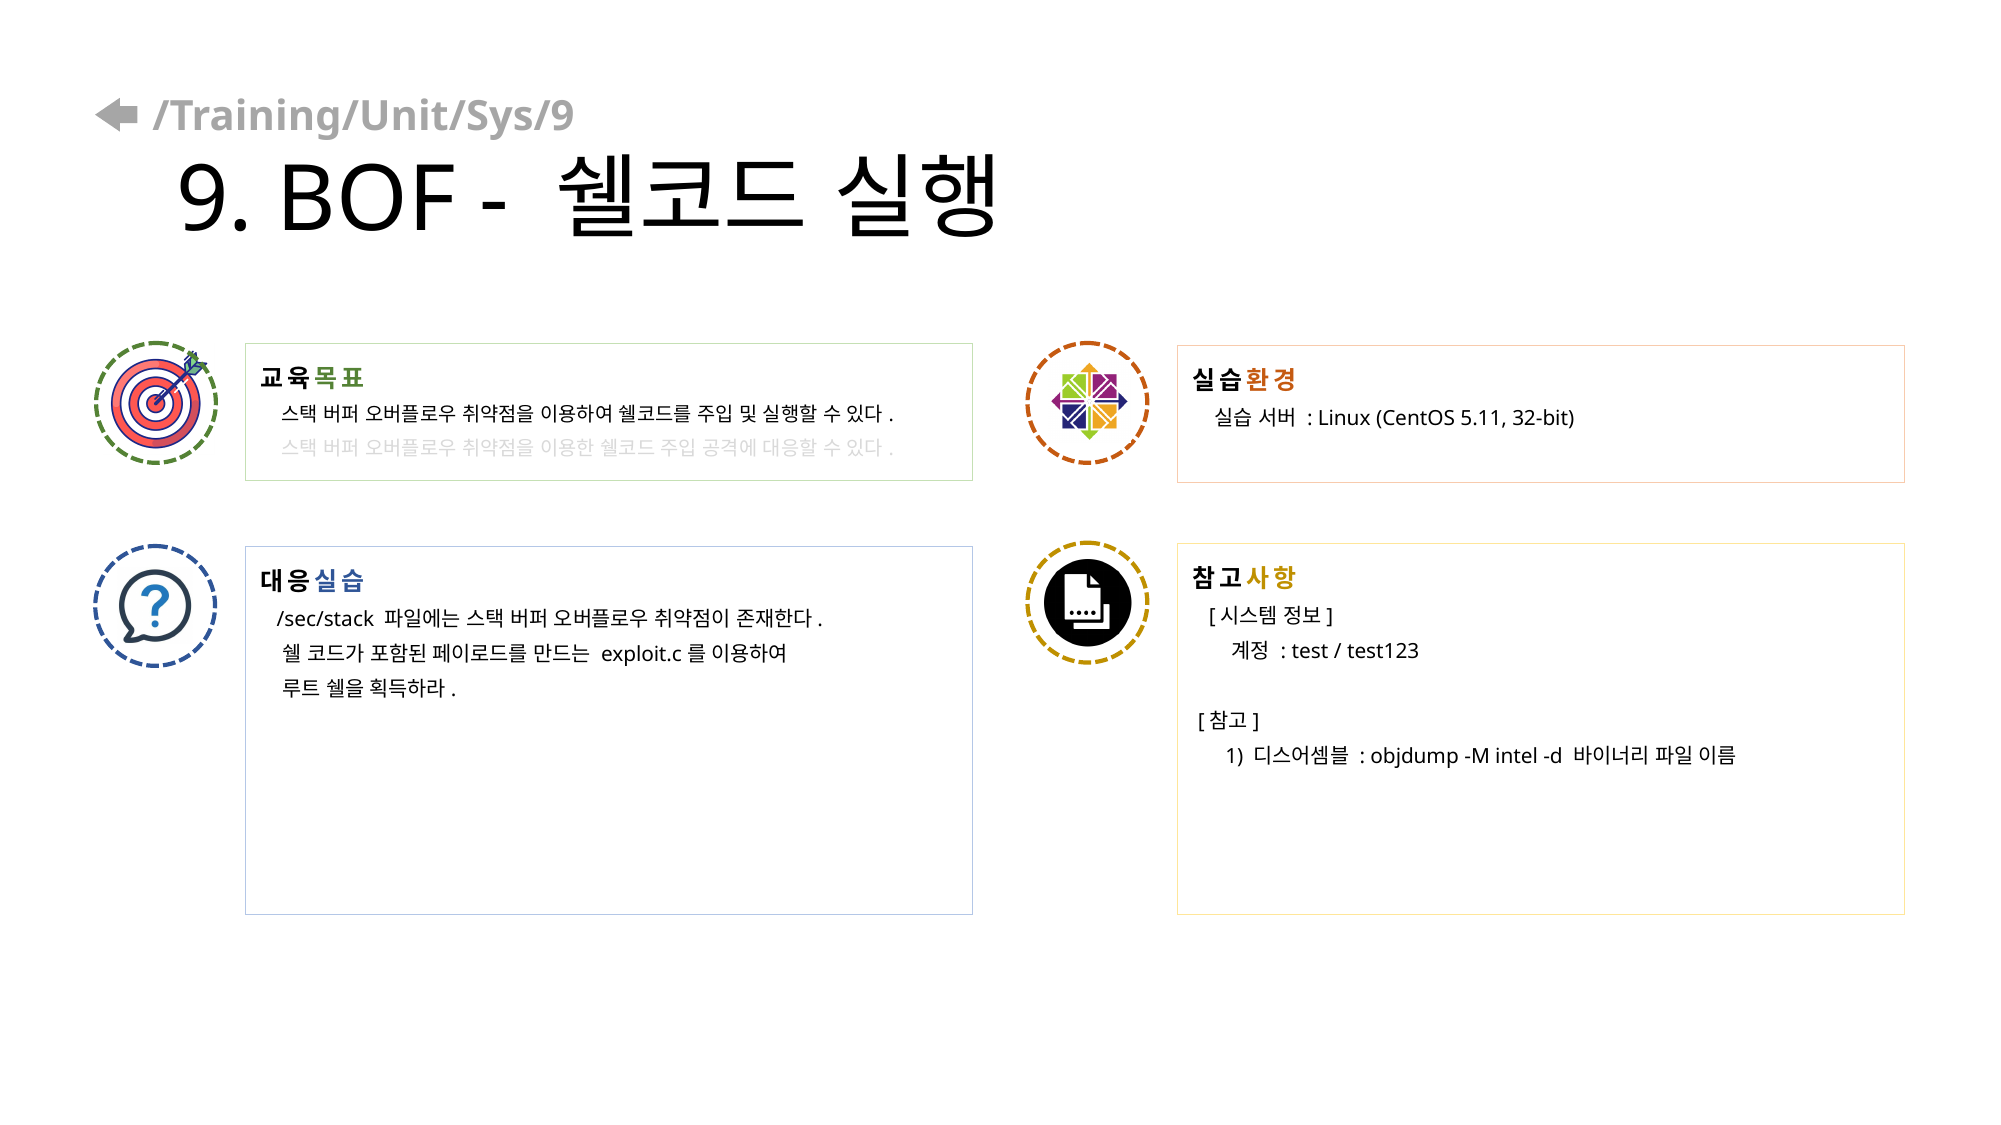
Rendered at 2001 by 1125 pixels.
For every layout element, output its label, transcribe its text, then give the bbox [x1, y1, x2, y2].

text_box 실습환경 실습 서버 : Linux (CentOS 5.11, 32-bit) [1177, 345, 1905, 483]
text_box [1050, 651, 1125, 664]
text_box [1051, 541, 1125, 554]
text_box 대응실습 /sec/stack 파일에는 스택 버퍼 오버플로우 취약점이 존재한다. 쉘 코드가 포함된 페이로드를 만드는 exploit.c를 이용하여 루트 쉘을 획득하라. [245, 546, 973, 915]
text_box [124, 455, 187, 464]
picture [1048, 360, 1131, 443]
text_box 교육목표 스택 버퍼 오버플로우 취약점을 이용하여 쉘코드를 주입 및 실행할 수 있다. 스택 버퍼 오버플로우 취약점을 이용한 쉘코드 주입 공격에 대응할 수 있다. [245, 343, 973, 481]
picture [1039, 554, 1136, 651]
picture [117, 567, 193, 644]
text_box 참고사항 [시스템 정보] 계정 : test / test123 [참고] 1) 디스어셈블 : objdump -M intel -d 바이너리 파일 이름 [1177, 543, 1905, 915]
text_box [93, 95, 137, 134]
text_box [1136, 565, 1149, 640]
title /Training/Unit/Sys/9 9. BOF - 쉘코드 실행 [137, 59, 1863, 278]
text_box [95, 373, 103, 434]
picture [103, 343, 215, 455]
text_box [1026, 566, 1039, 640]
text_box [1026, 341, 1149, 464]
text_box [94, 544, 217, 667]
